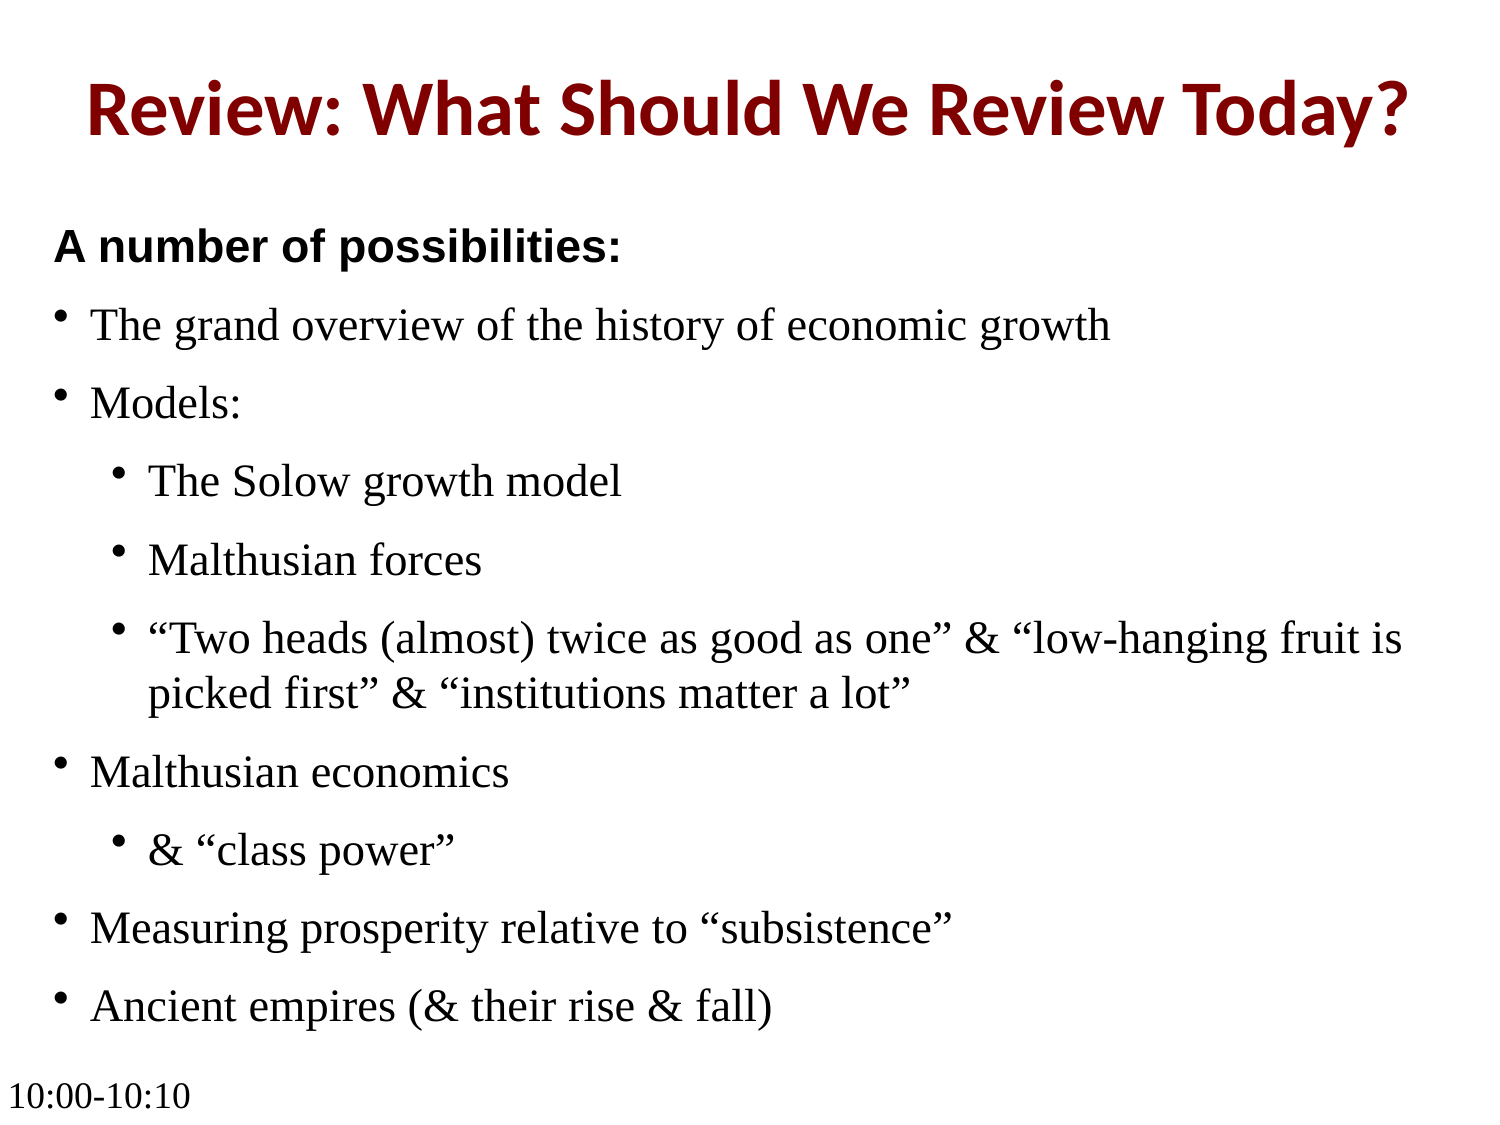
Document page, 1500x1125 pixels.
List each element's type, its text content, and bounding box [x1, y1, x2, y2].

title Review: What Should We Review Today? [44, 0, 1453, 207]
text_box 10:00-10:10 [0, 1064, 266, 1124]
list A number of possibilities: The grand overview of the history of economic growth Models: The Solow growth model Malthusian forces “Two heads (almost) twice as good as one” & “low-hanging fruit is picked first” & “institutions matter a lot” Malthusian economics & “class power” Measuring prosperity relative to “subsistence” Ancient empires (& their rise & fall) [44, 207, 1453, 1043]
